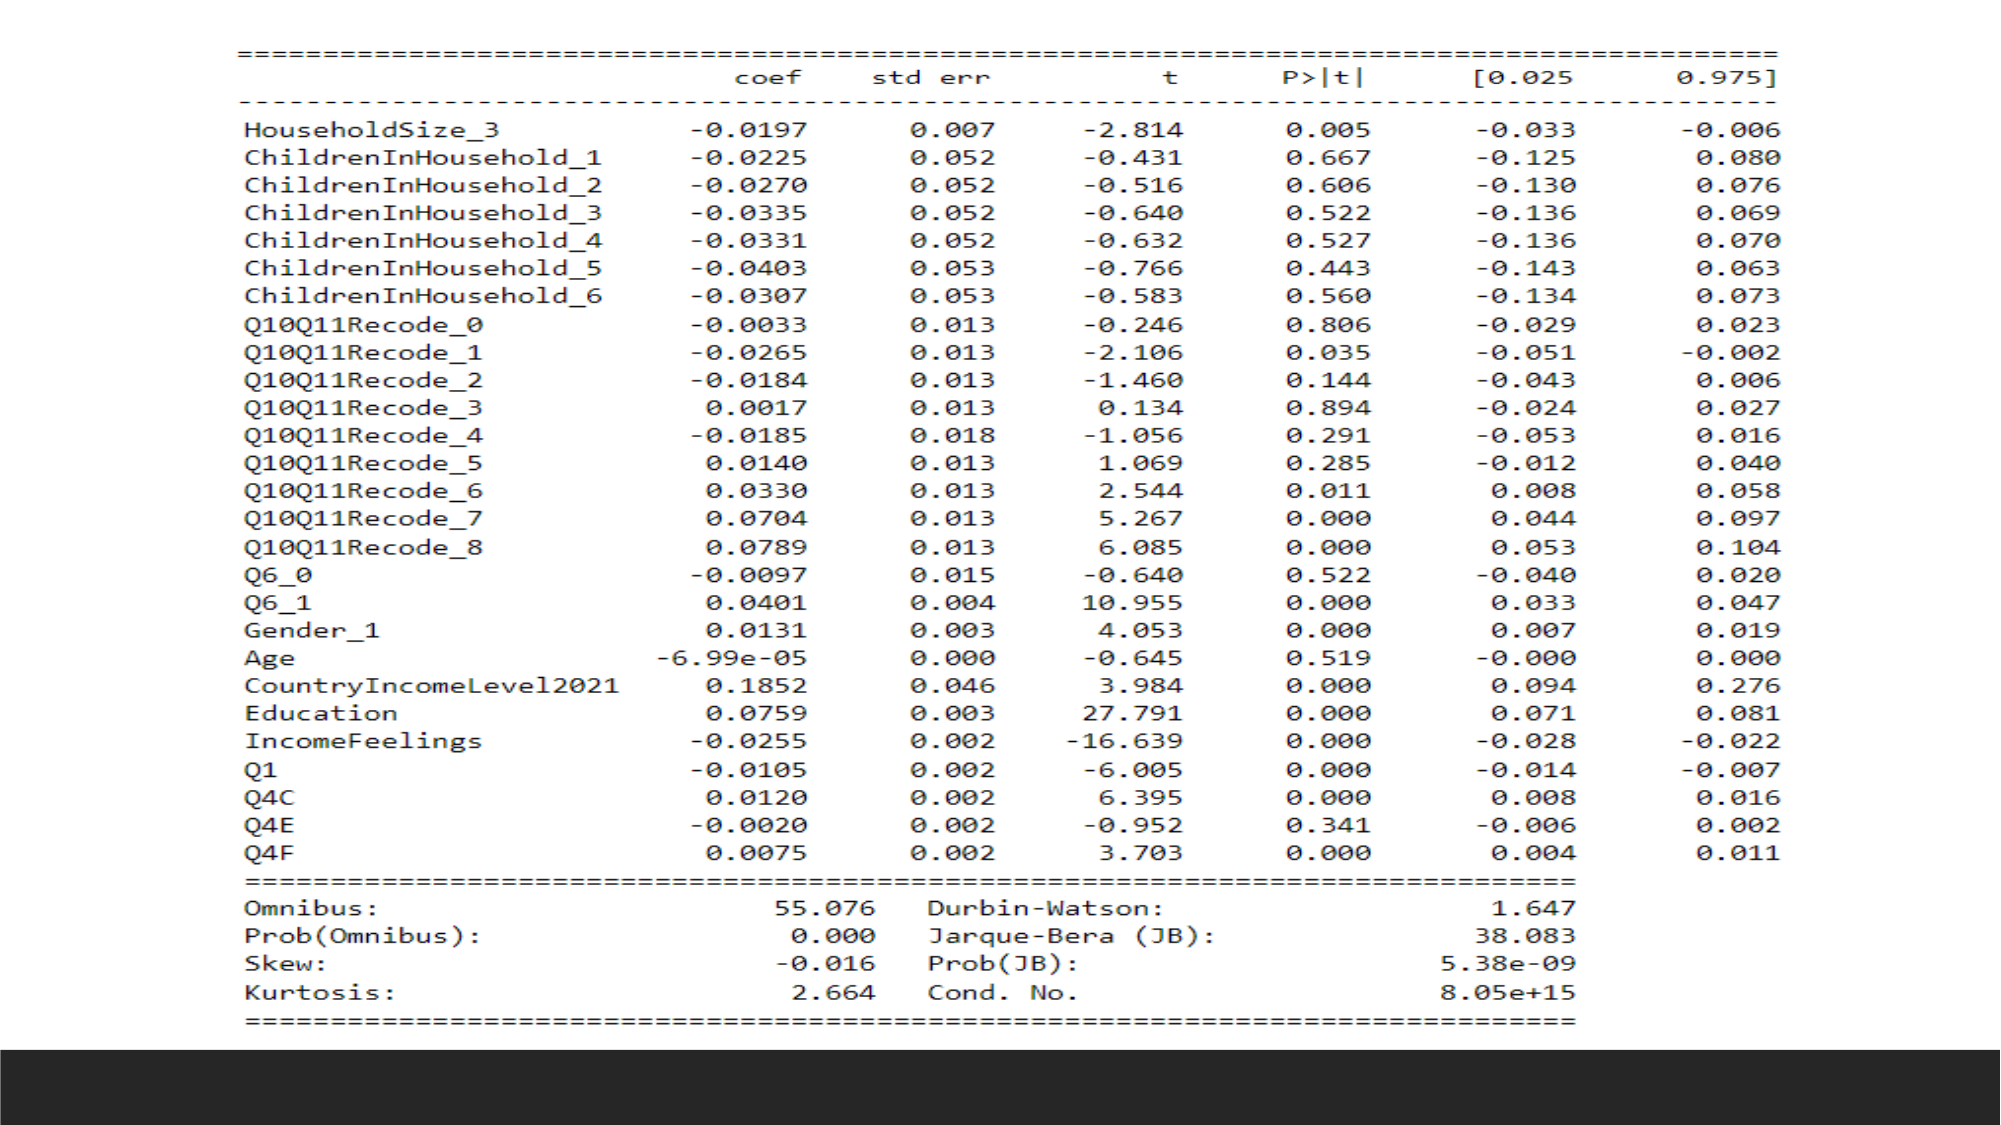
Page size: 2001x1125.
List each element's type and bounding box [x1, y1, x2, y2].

picture [227, 43, 1798, 111]
picture [227, 117, 1798, 1030]
